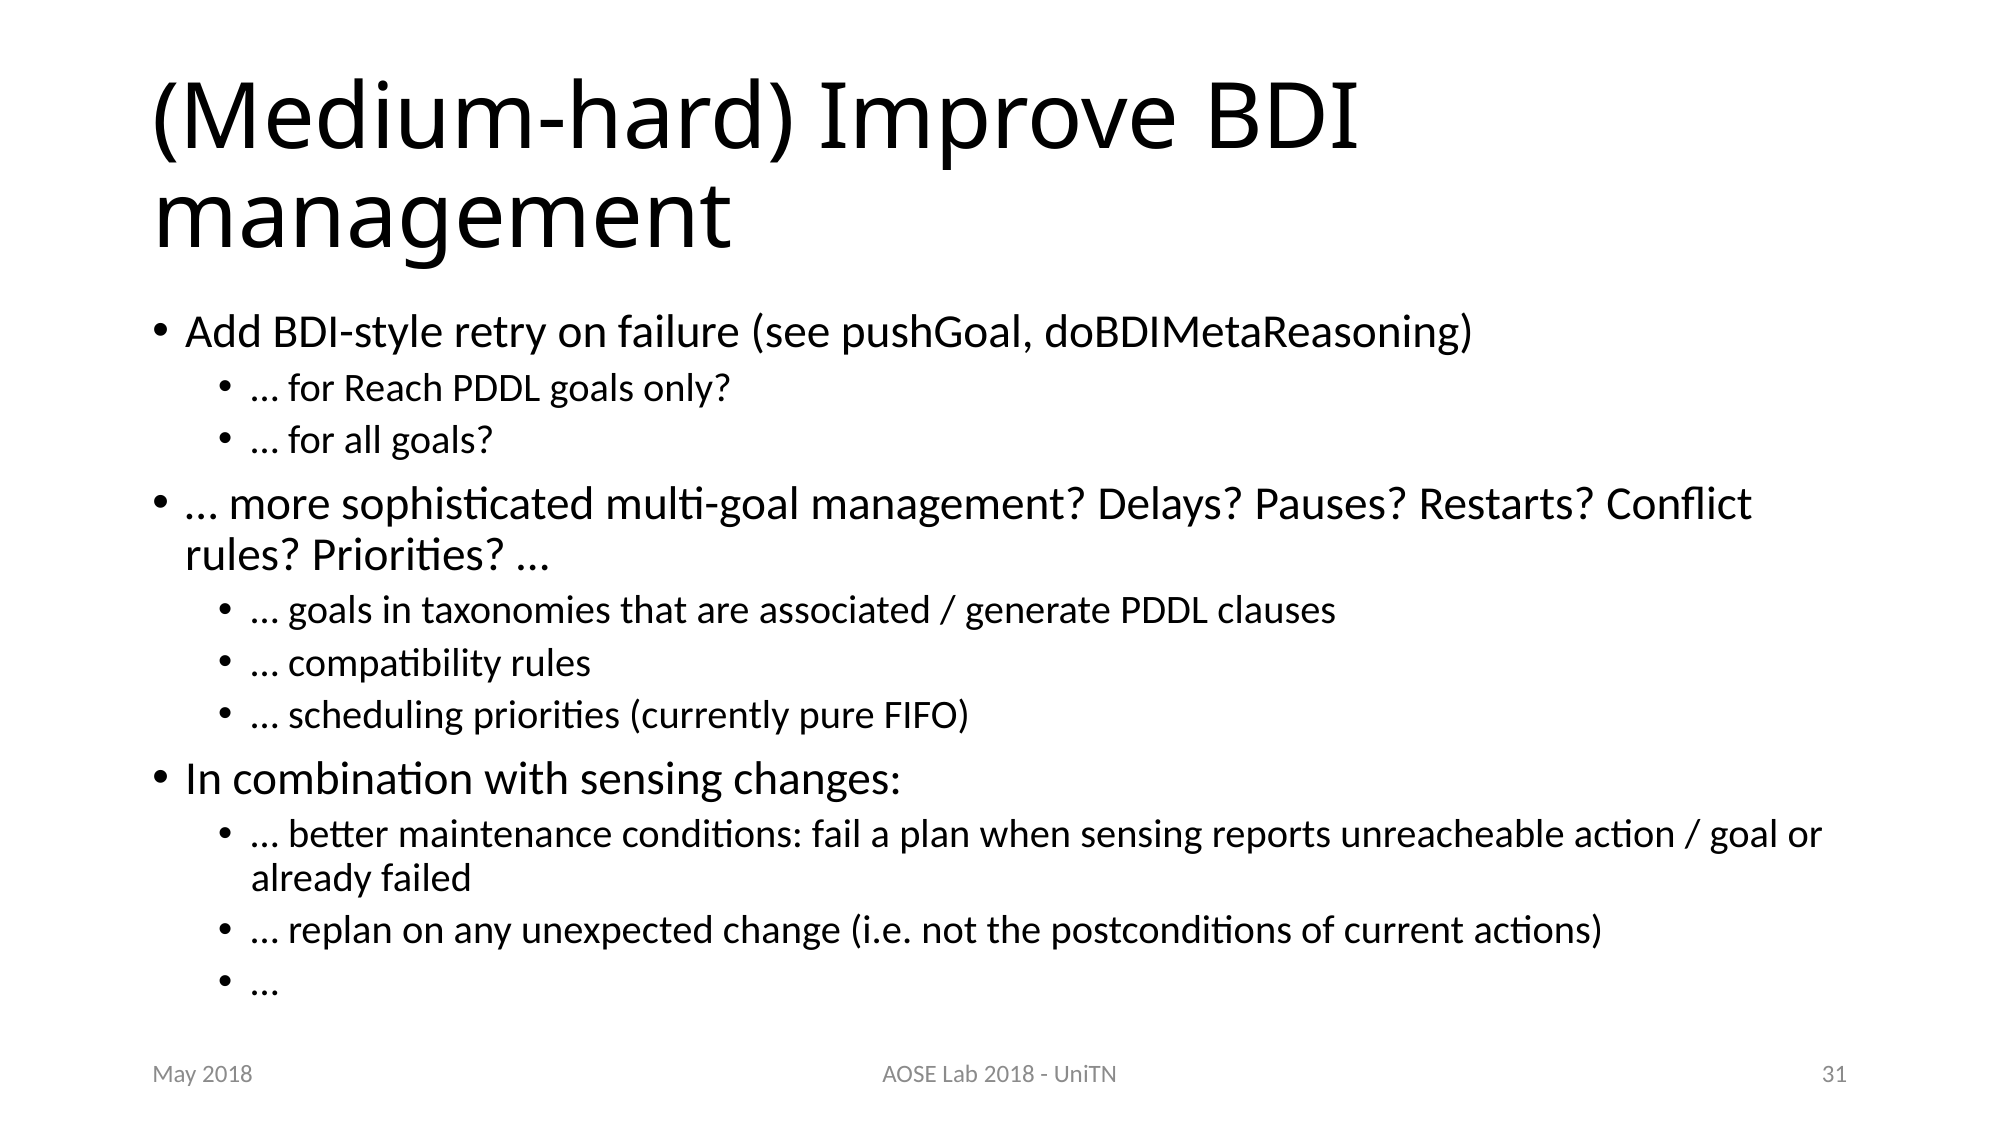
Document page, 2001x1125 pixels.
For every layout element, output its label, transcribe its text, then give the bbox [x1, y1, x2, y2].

list Add BDI-style retry on failure (see pushGoal, doBDIMetaReasoning) … for Reach PDDL goals only? … for all goals? … more sophisticated multi-goal management? Delays? Pauses? Restarts? Conflict rules? Priorities? … … goals in taxonomies that are associated / generate PDDL clauses … compatibility rules … scheduling priorities (currently pure FIFO) In combination with sensing changes: … better maintenance conditions: fail a plan when sensing reports unreacheable action / goal or already failed … replan on any unexpected change (i.e. not the postconditions of current actions) … [137, 299, 1863, 1014]
slide_number 31 [1412, 1042, 1863, 1103]
footer AOSE Lab 2018 - UniTN [662, 1042, 1338, 1103]
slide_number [137, 1042, 588, 1103]
title (Medium-hard) Improve BDI management [137, 59, 1863, 278]
